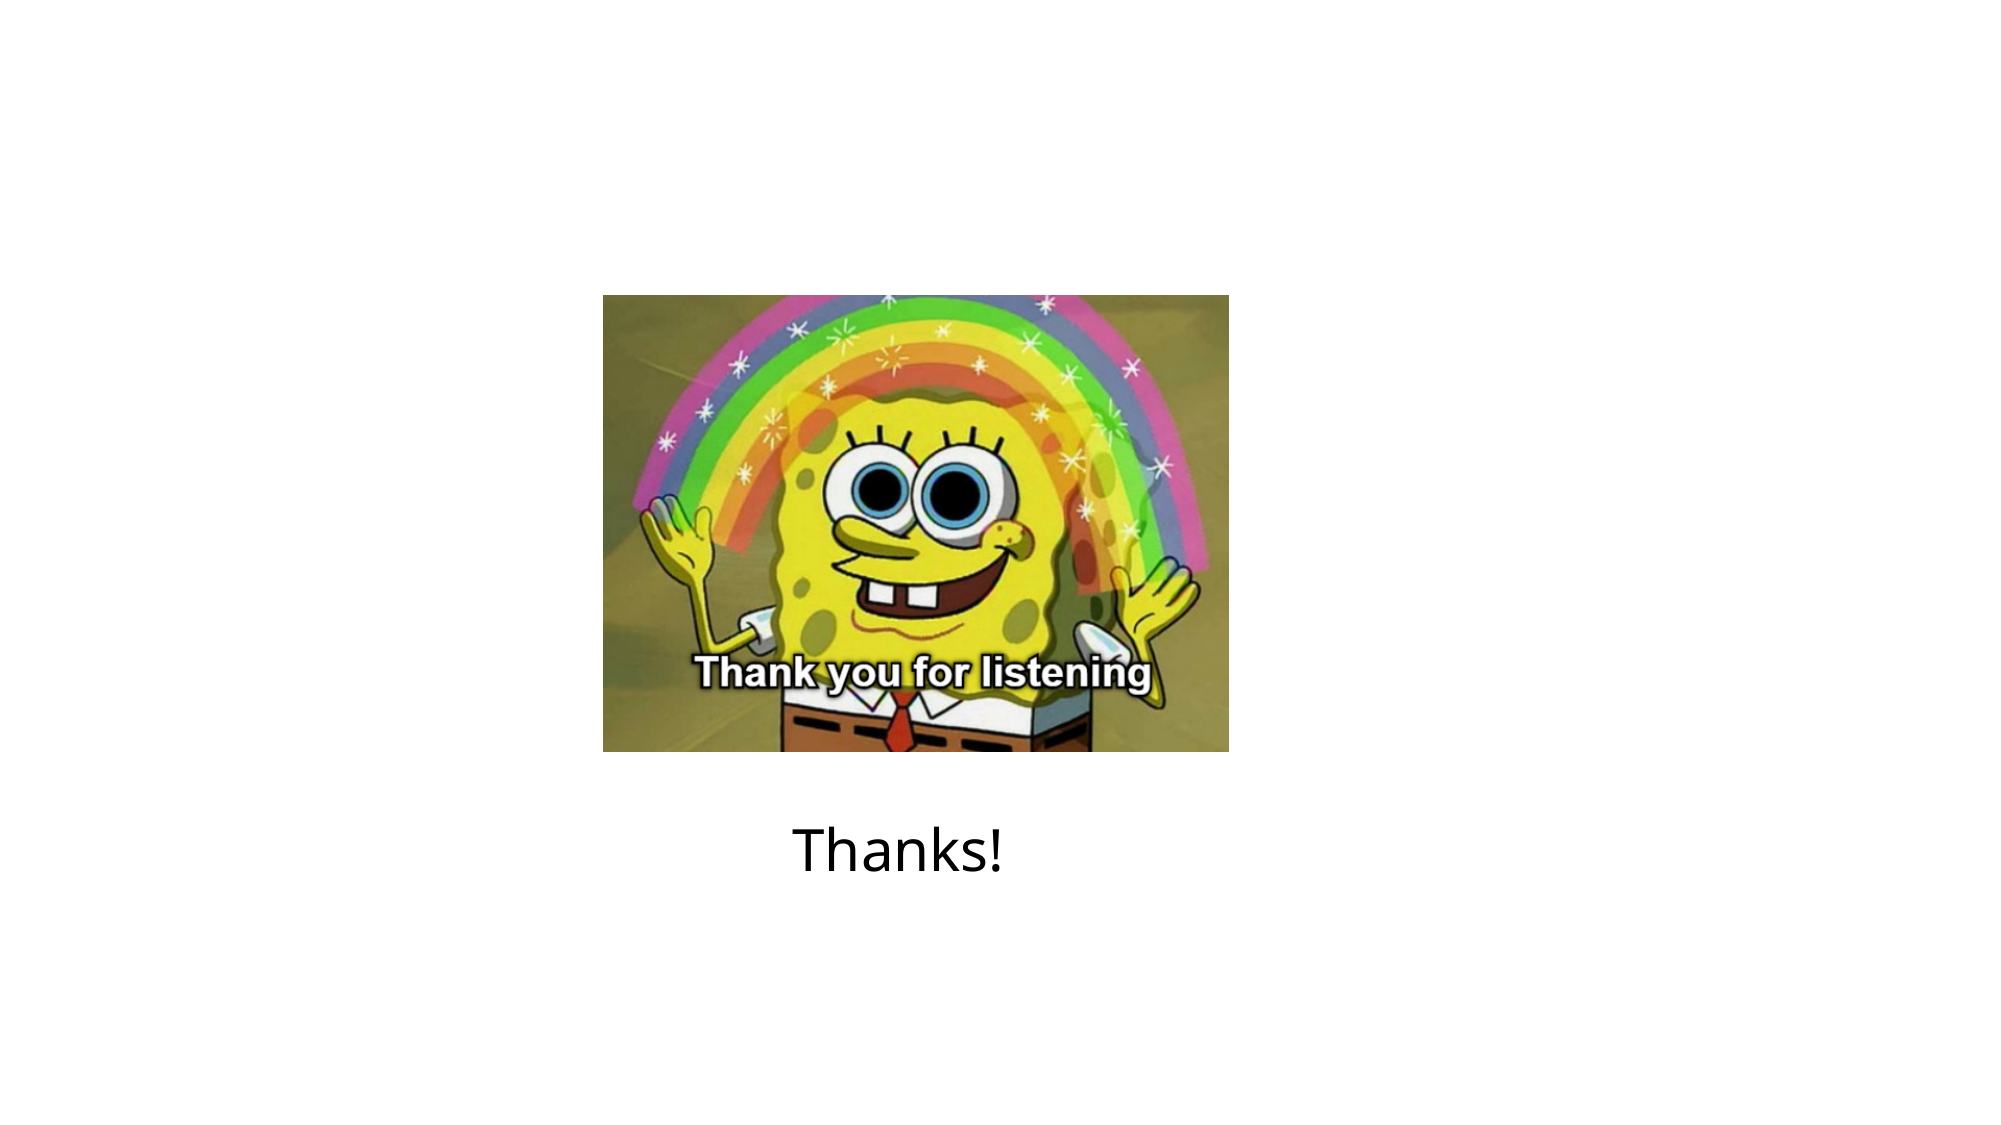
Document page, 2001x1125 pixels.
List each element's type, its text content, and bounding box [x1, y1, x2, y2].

text_box Thanks! [777, 805, 1020, 891]
picture [602, 295, 1229, 752]
